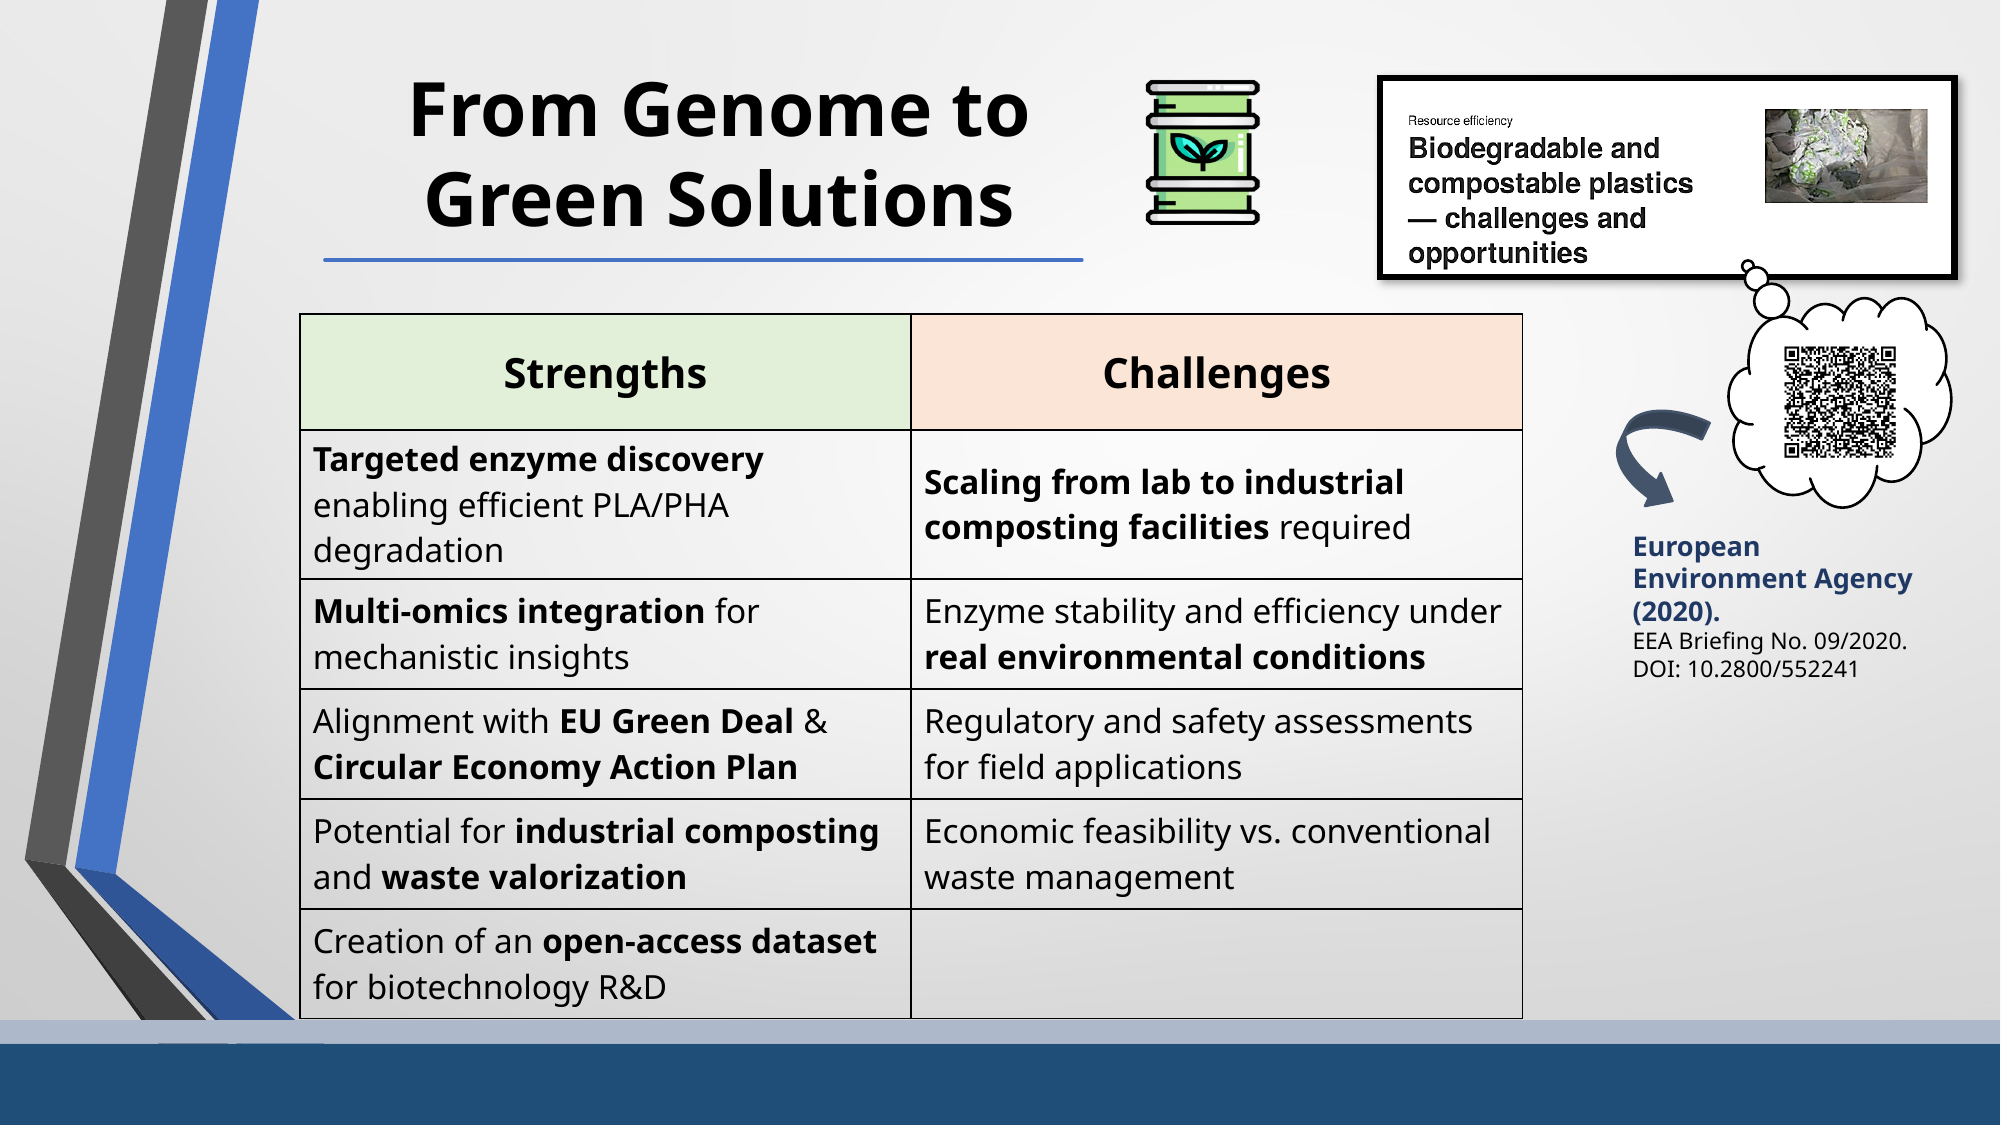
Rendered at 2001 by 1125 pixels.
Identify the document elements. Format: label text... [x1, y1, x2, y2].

picture [1776, 338, 1904, 466]
table_cell Enzyme stability and efficiency under real environmental conditions [912, 580, 1522, 688]
table_cell Alignment with EU Green Deal & Circular Economy Action Plan [301, 690, 910, 798]
table_cell Multi-omics integration for mechanistic insights [301, 580, 910, 688]
text_box [0, 1019, 2000, 1043]
title From Genome to Green Solutions [271, 42, 1167, 260]
table_header Strengths [301, 315, 910, 429]
table_cell Potential for industrial composting and waste valorization [301, 800, 910, 908]
table_cell Economic feasibility vs. conventional waste management [912, 800, 1522, 908]
table_cell Regulatory and safety assessments for field applications [912, 690, 1522, 798]
picture [1382, 80, 1952, 275]
table_header Challenges [912, 315, 1522, 429]
table_cell Scaling from lab to industrial composting facilities required [912, 431, 1522, 578]
text_box [0, 1043, 2000, 1125]
table_cell [912, 910, 1522, 1018]
text_box [1615, 409, 1711, 508]
text_box [1727, 275, 1953, 509]
text_box European Environment Agency (2020). EEA Briefing No. 09/2020. DOI: 10.2800/552241 [1617, 521, 1952, 689]
table_cell Creation of an open-access dataset for biotechnology R&D [301, 910, 910, 1018]
table_cell Targeted enzyme discovery enabling efficient PLA/PHA degradation [301, 431, 910, 578]
picture [1132, 77, 1276, 226]
